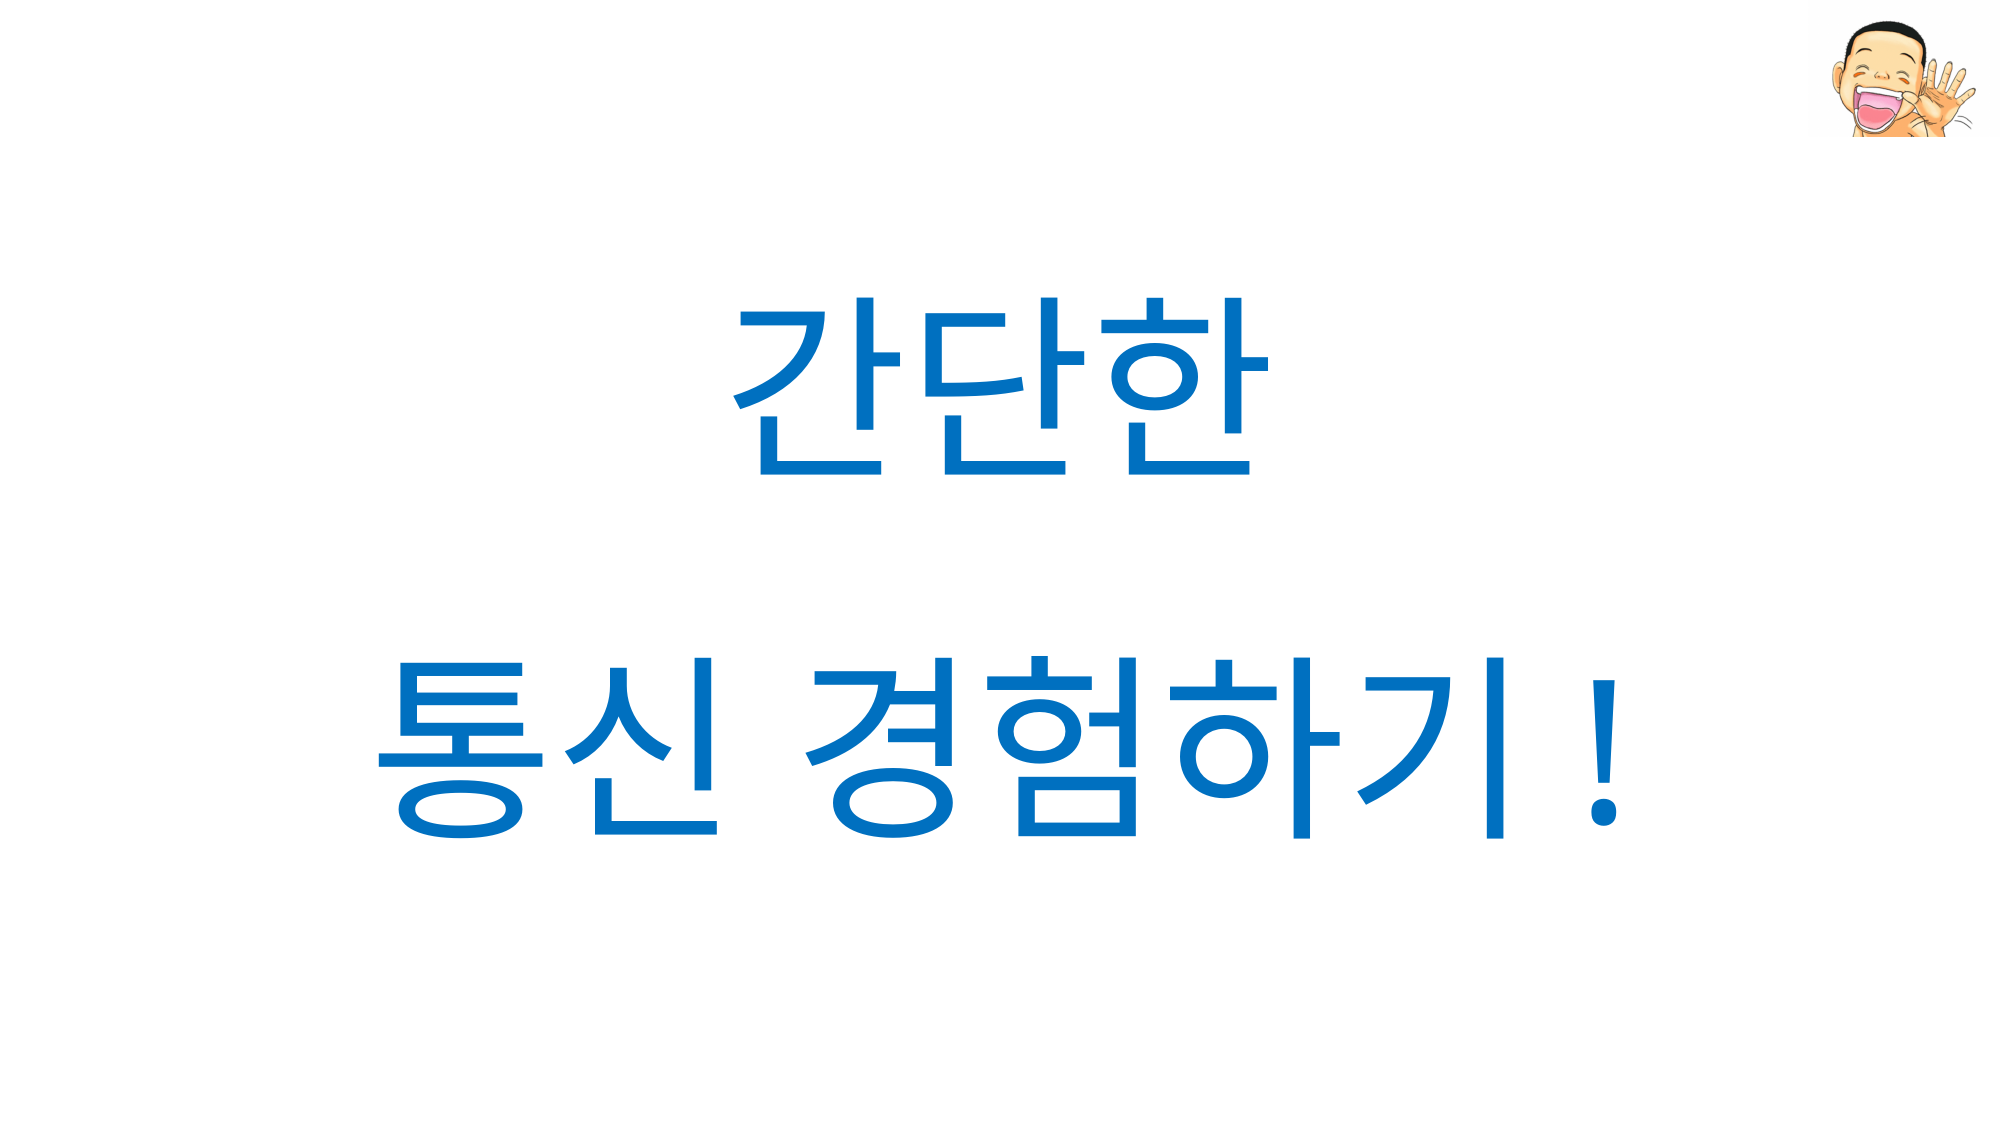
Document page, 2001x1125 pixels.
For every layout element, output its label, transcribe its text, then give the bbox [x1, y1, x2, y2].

text_box 간단한 통신 경험하기! [0, 136, 2000, 872]
picture [1808, 0, 2000, 136]
